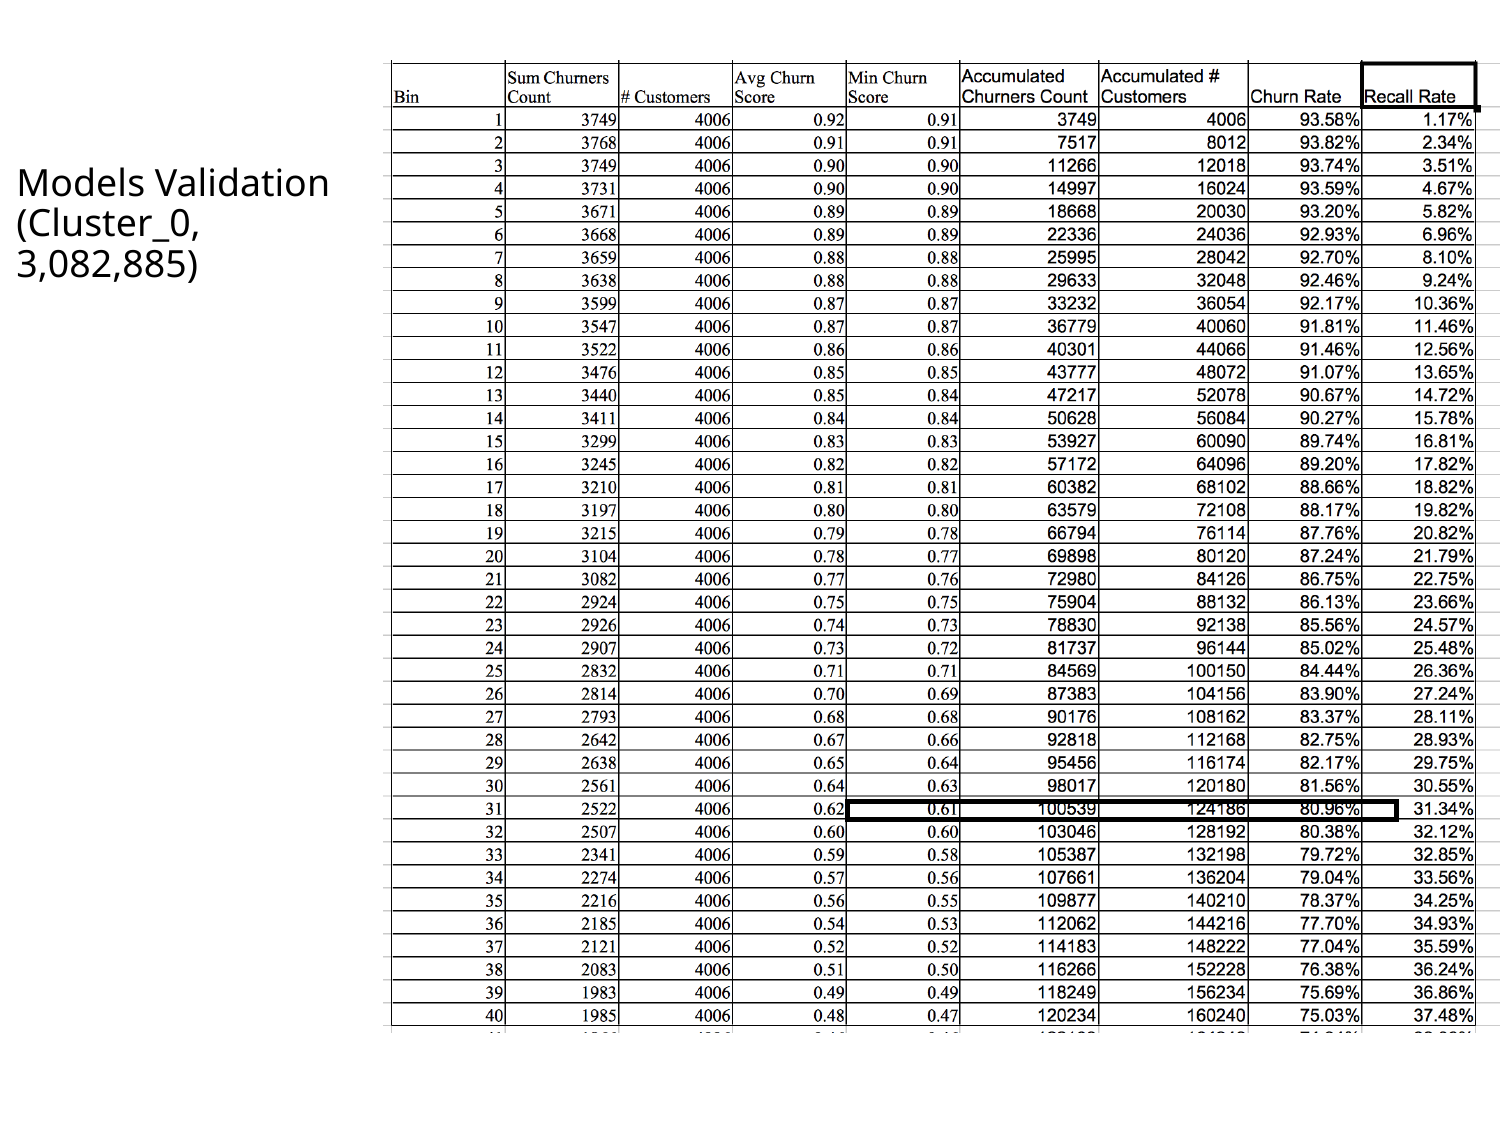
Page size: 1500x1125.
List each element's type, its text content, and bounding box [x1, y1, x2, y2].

picture [383, 60, 1500, 1033]
title Models Validation (Cluster_0, 3,082,885) [1, 140, 383, 309]
